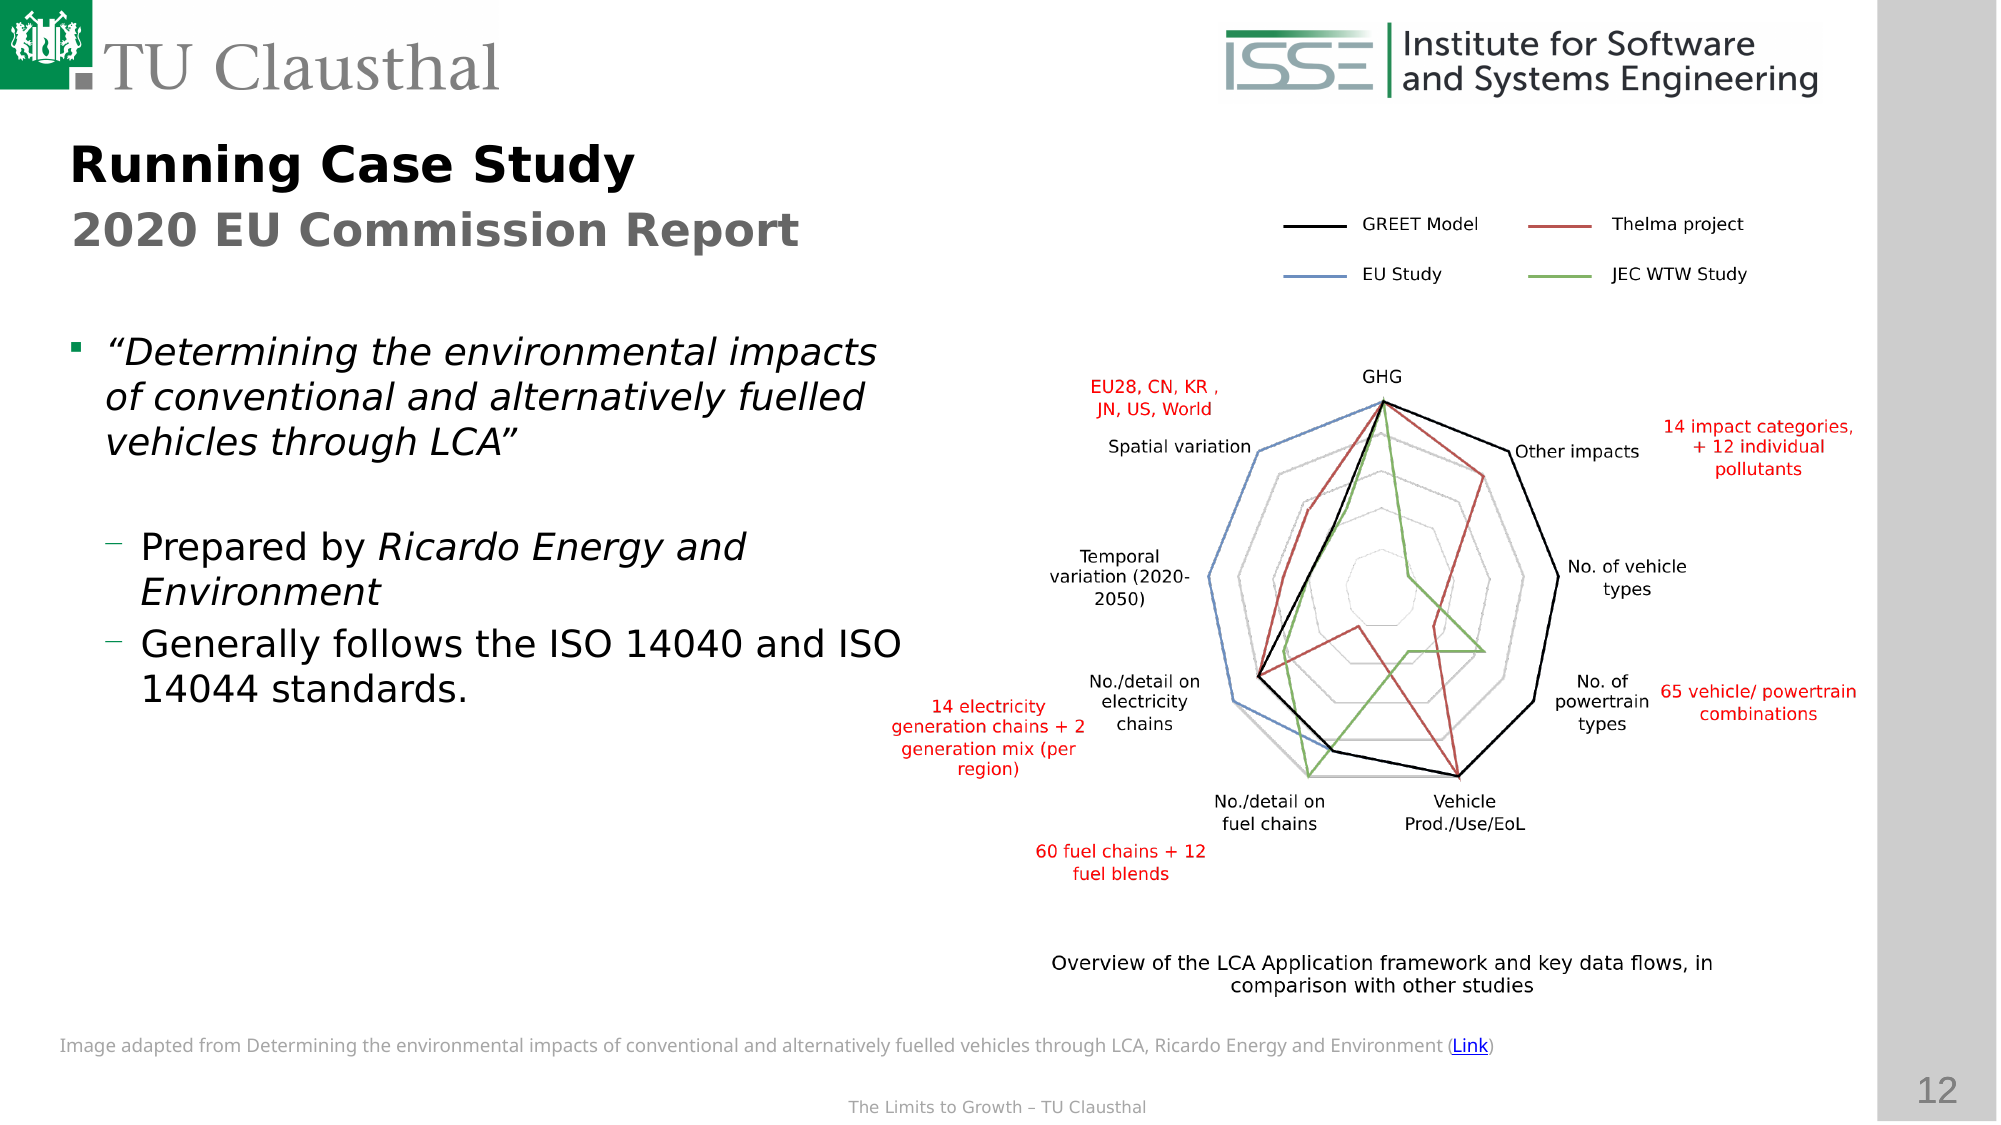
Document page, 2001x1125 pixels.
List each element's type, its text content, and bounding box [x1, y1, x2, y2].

text_box Image adapted from Determining the environmental impacts of conventional and alternatively fuelled vehicles through LCA, Ricardo Energy and Environment (Link) [44, 1026, 1874, 1067]
text_box Running Case Study [55, 125, 1817, 206]
picture [0, 0, 499, 90]
text_box 2020 EU Commission Report [70, 188, 1768, 268]
text_box “Determining the environmental impacts of conventional and alternatively fuelled vehicles through LCA” Prepared by Ricardo Energy and Environment Generally follows the ISO 14040 and ISO 14044 standards. More info on points, percentages, etc. follow on the next slides (Examination) [55, 208, 936, 1026]
picture [1218, 22, 1823, 104]
picture [882, 215, 1867, 1002]
